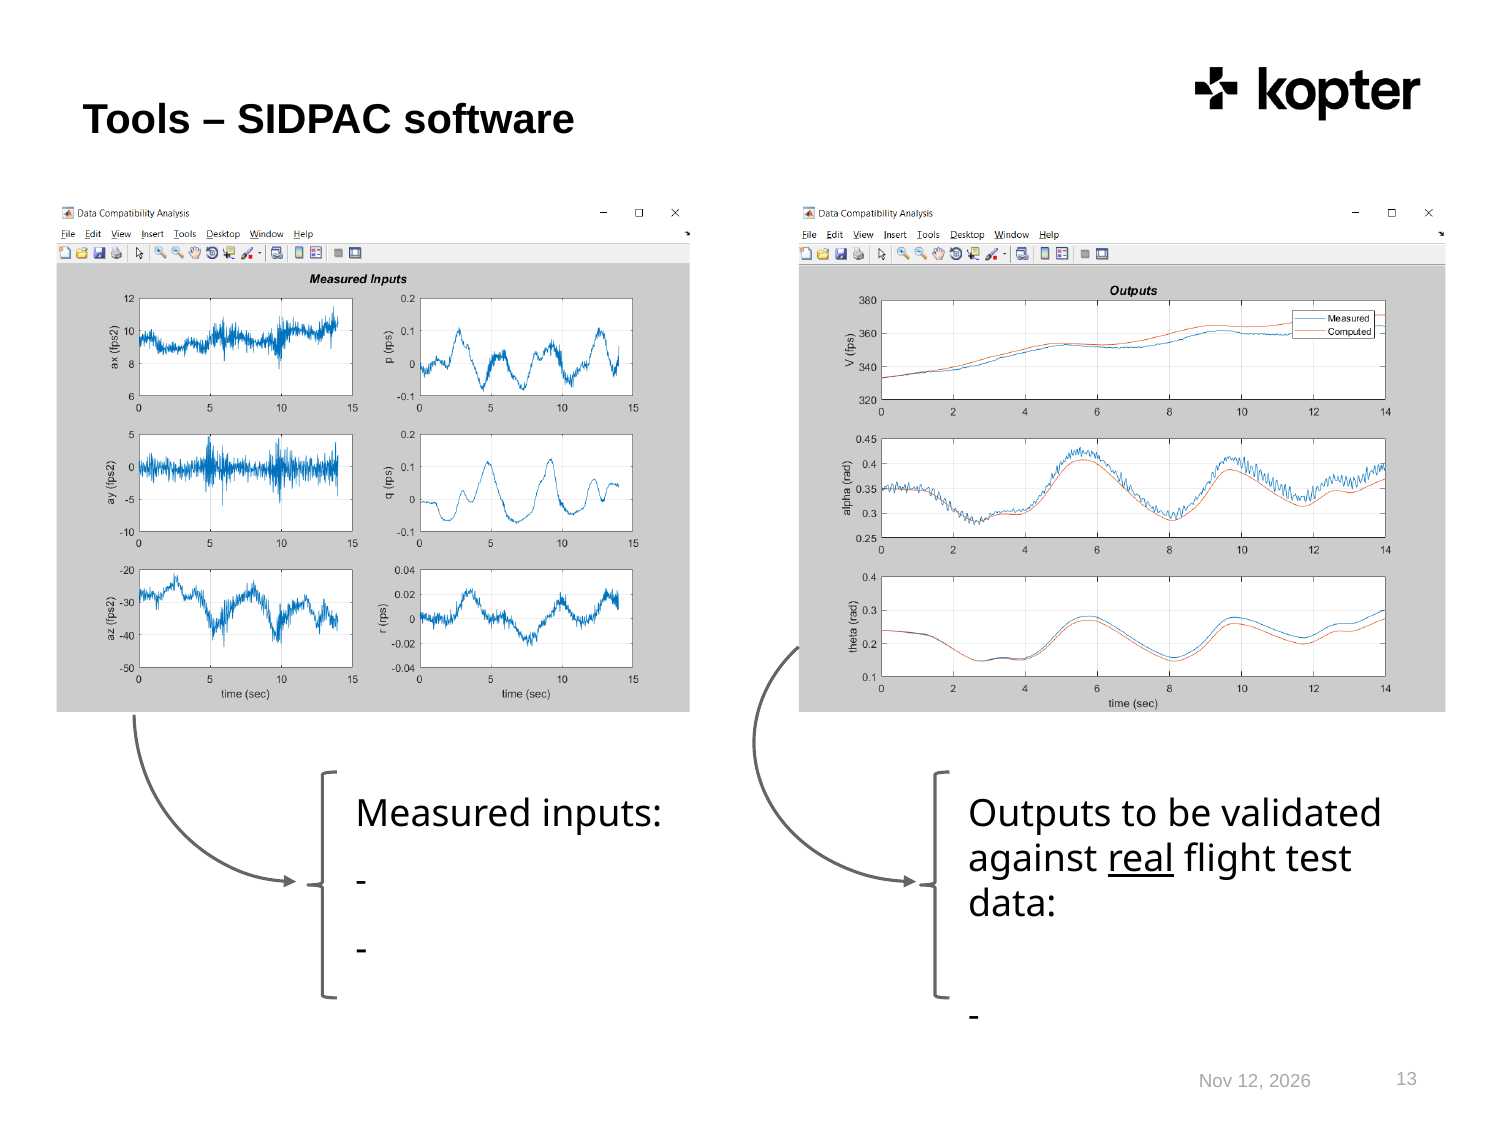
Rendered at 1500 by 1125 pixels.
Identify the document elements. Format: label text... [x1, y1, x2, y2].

slide_number 26-Feb-18 [1181, 1069, 1329, 1099]
picture [1194, 66, 1421, 121]
picture [56, 202, 690, 712]
text_box [133, 712, 297, 888]
title Tools – SIDPAC software [82, 64, 1153, 142]
slide_number 13 [1328, 1067, 1418, 1097]
text_box [919, 771, 950, 999]
text_box [753, 646, 917, 888]
text_box [307, 771, 337, 999]
picture [798, 202, 1446, 712]
